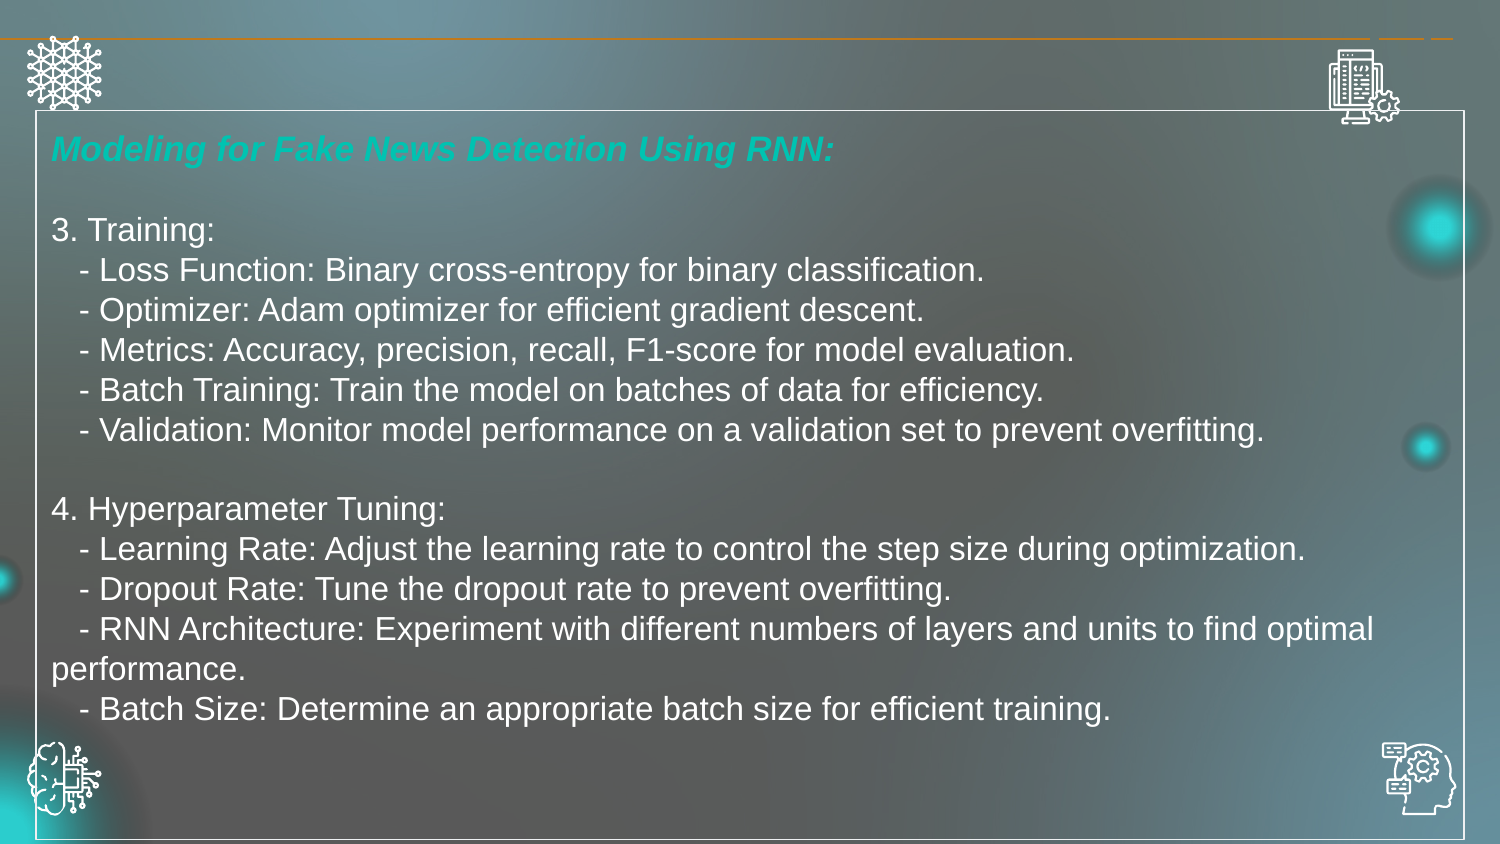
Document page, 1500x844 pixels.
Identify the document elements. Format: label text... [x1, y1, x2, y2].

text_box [1381, 741, 1457, 816]
text_box Modeling for Fake News Detection Using RNN: 3. Training: - Loss Function: Binary cross-entropy for binary classification. - Optimizer: Adam optimizer for efficient gradient descent. - Metrics: Accuracy, precision, recall, F1-score for model evaluation. - Batch Training: Train the model on batches of data for efficiency. - Validation: Monitor model performance on a validation set to prevent overfitting. 4. Hyperparameter Tuning: - Learning Rate: Adjust the learning rate to control the step size during optimization. - Dropout Rate: Tune the dropout rate to prevent overfitting. - RNN Architecture: Experiment with different numbers of layers and units to find optimal performance. - Batch Size: Determine an appropriate batch size for efficient training. [36, 110, 1464, 840]
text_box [26, 741, 102, 816]
text_box [27, 35, 102, 110]
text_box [1328, 48, 1401, 125]
